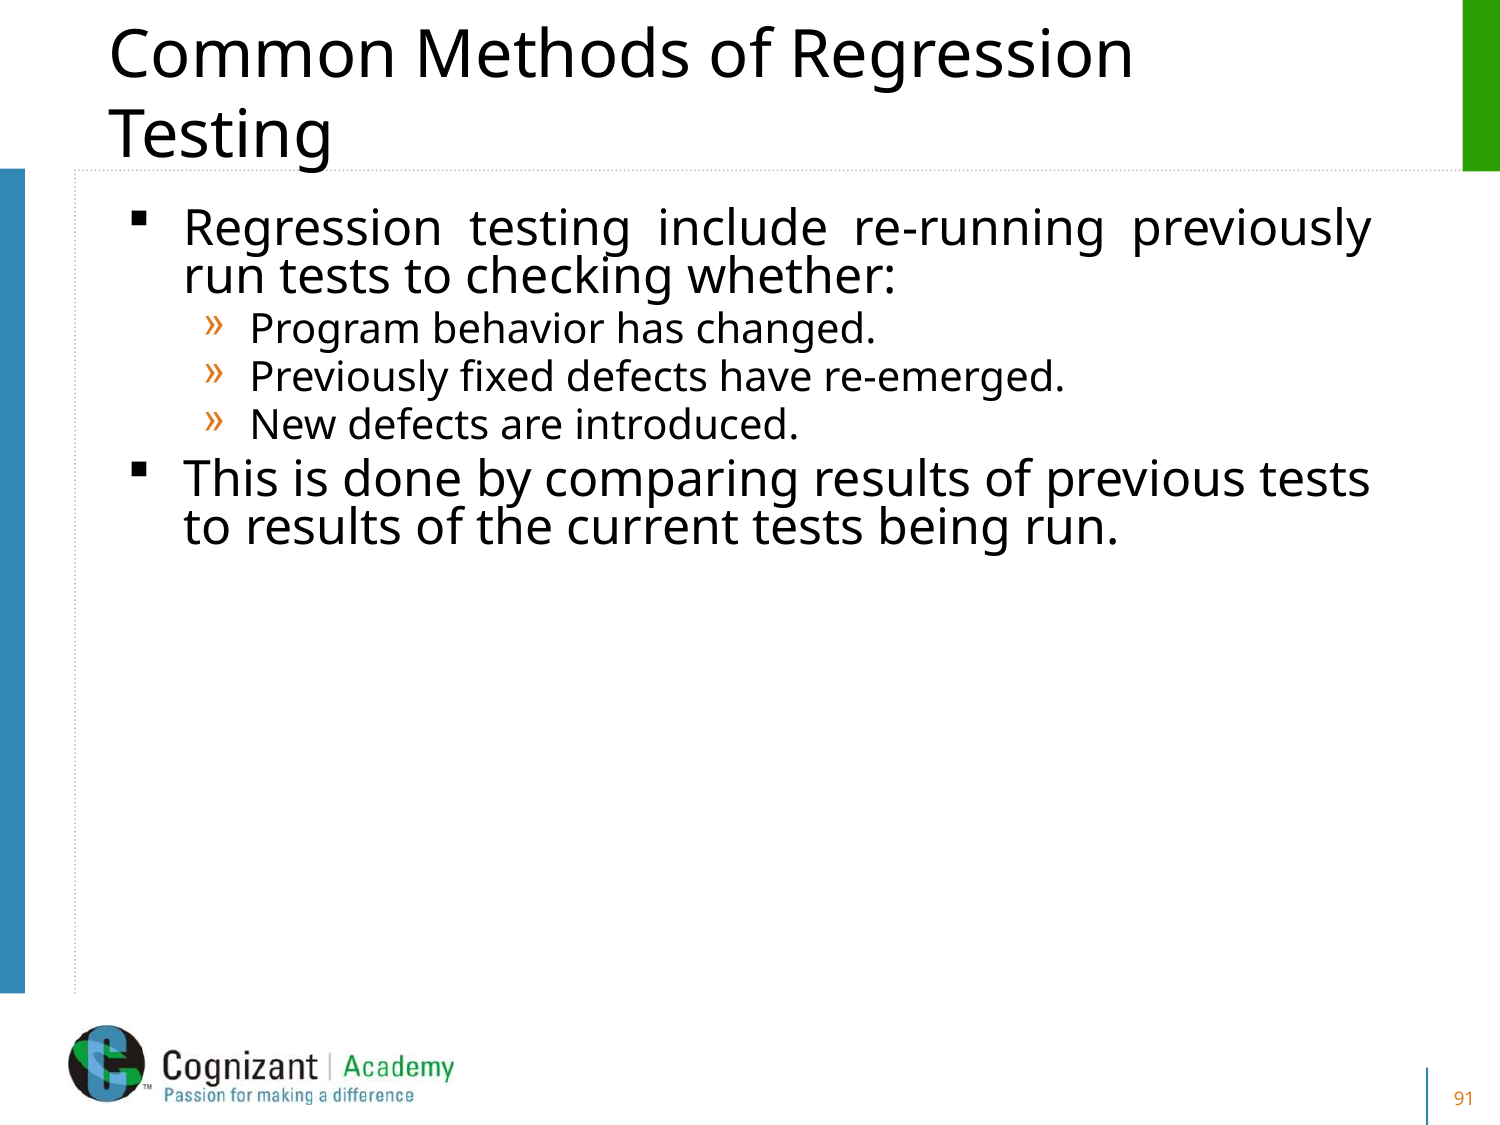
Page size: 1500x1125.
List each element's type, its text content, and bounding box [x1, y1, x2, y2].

title Common Methods of Regression Testing [93, 40, 1319, 142]
slide_number 91 [1434, 1078, 1496, 1117]
list Regression testing include re-running previously run tests to checking whether: Program behavior has changed. Previously fixed defects have re-emerged. New defects are introduced. This is done by comparing results of previous tests to results of the current tests being run. [112, 199, 1388, 1000]
picture [68, 1025, 454, 1105]
